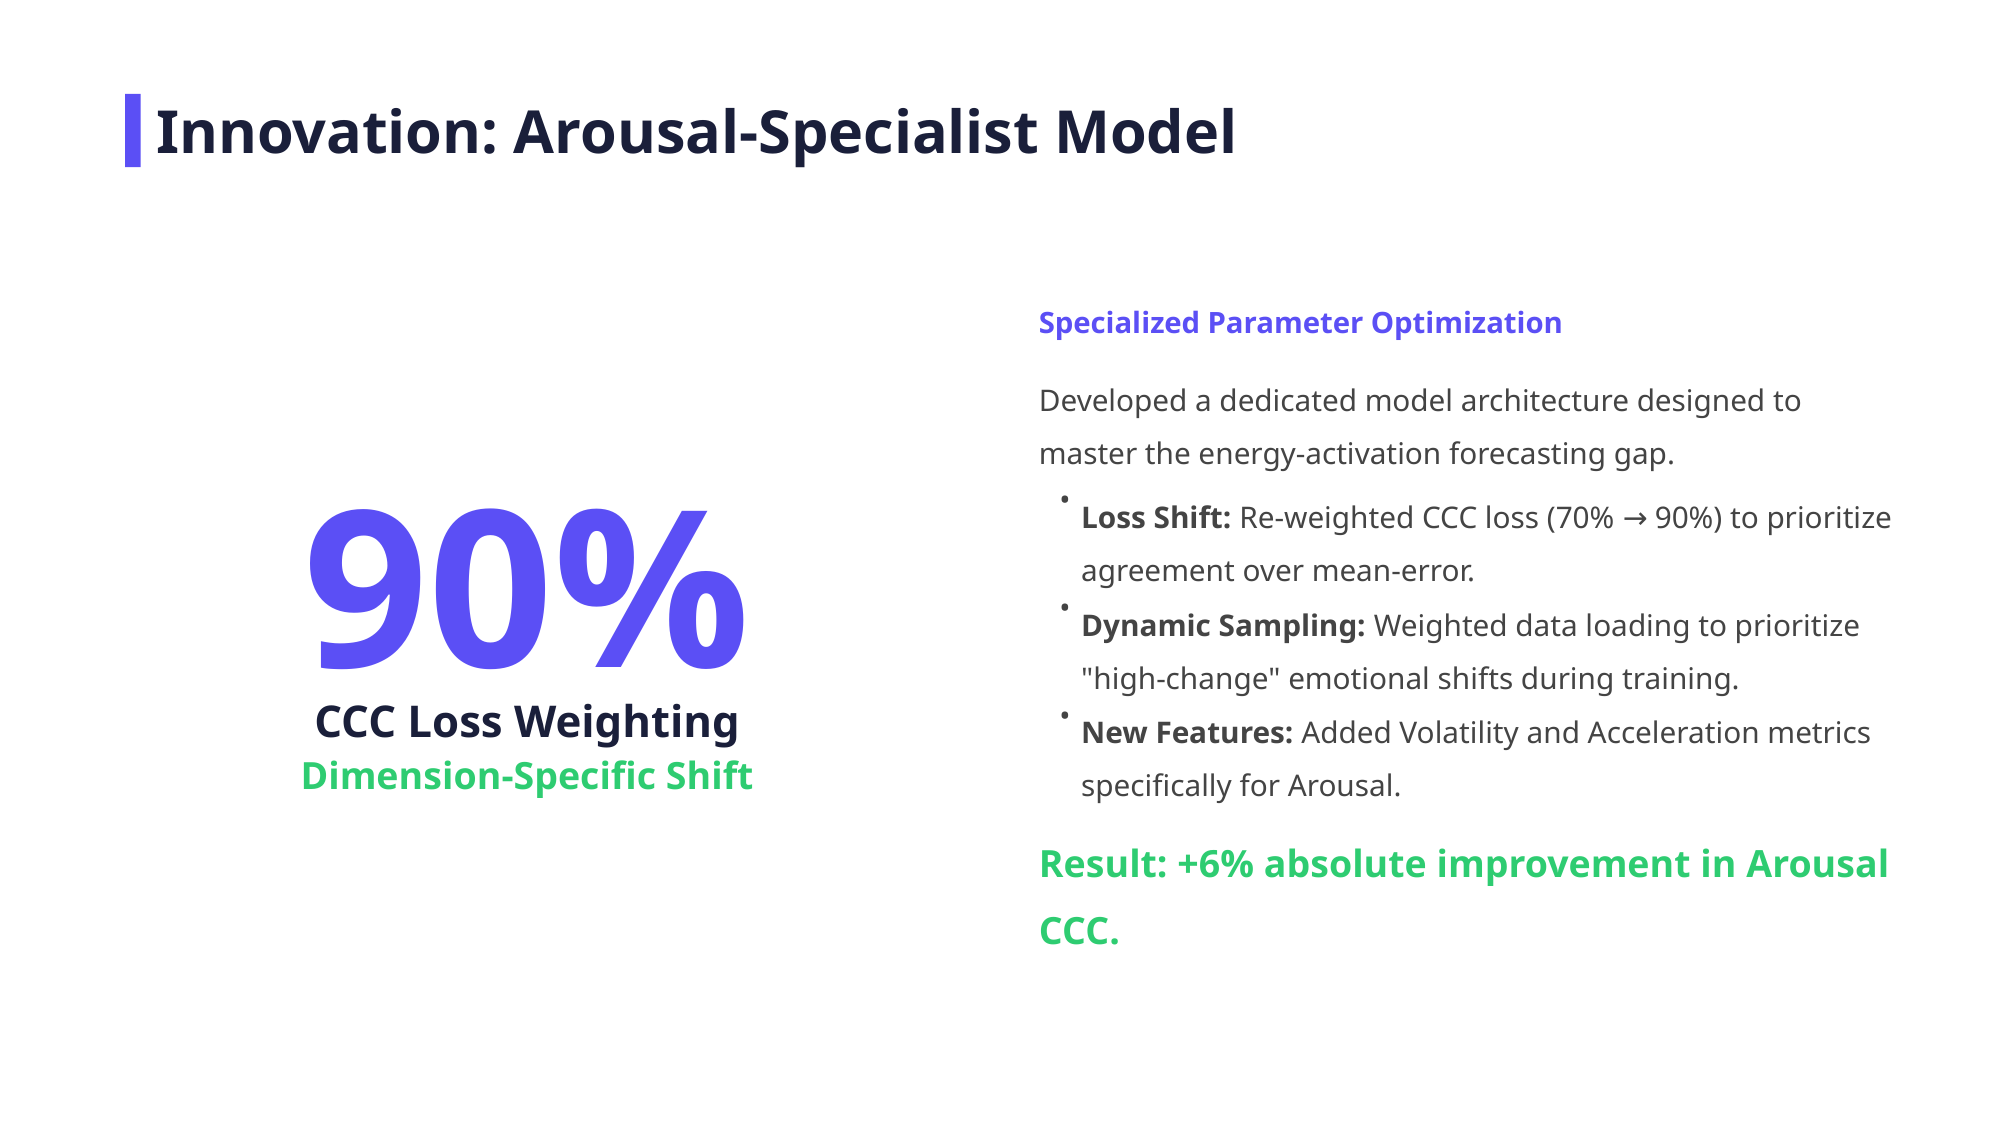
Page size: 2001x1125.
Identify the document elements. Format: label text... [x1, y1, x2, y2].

text_box Result: +6% absolute improvement in Arousal CCC. [1039, 817, 1907, 953]
text_box CCC Loss Weighting [93, 667, 961, 747]
text_box Loss Shift: Re-weighted CCC loss (70% → 90%) to prioritize agreement over mean-error. [1070, 481, 1907, 588]
text_box • [1059, 588, 1071, 625]
text_box Specialized Parameter Optimization [1039, 304, 1950, 340]
text_box Innovation: Arousal-Specialist Model [156, 93, 1961, 165]
text_box Dynamic Sampling: Weighted data loading to prioritize "high-change" emotional shifts during training. [1070, 589, 1907, 696]
text_box • [1059, 480, 1071, 517]
text_box 90% [93, 449, 961, 667]
text_box Developed a dedicated model architecture designed to master the energy-activation forecasting gap. [1039, 364, 1907, 471]
text_box [125, 93, 141, 168]
text_box • [1059, 696, 1070, 733]
text_box Dimension-Specific Shift [93, 752, 961, 798]
text_box New Features: Added Volatility and Acceleration metrics specifically for Arousal. [1070, 696, 1907, 803]
